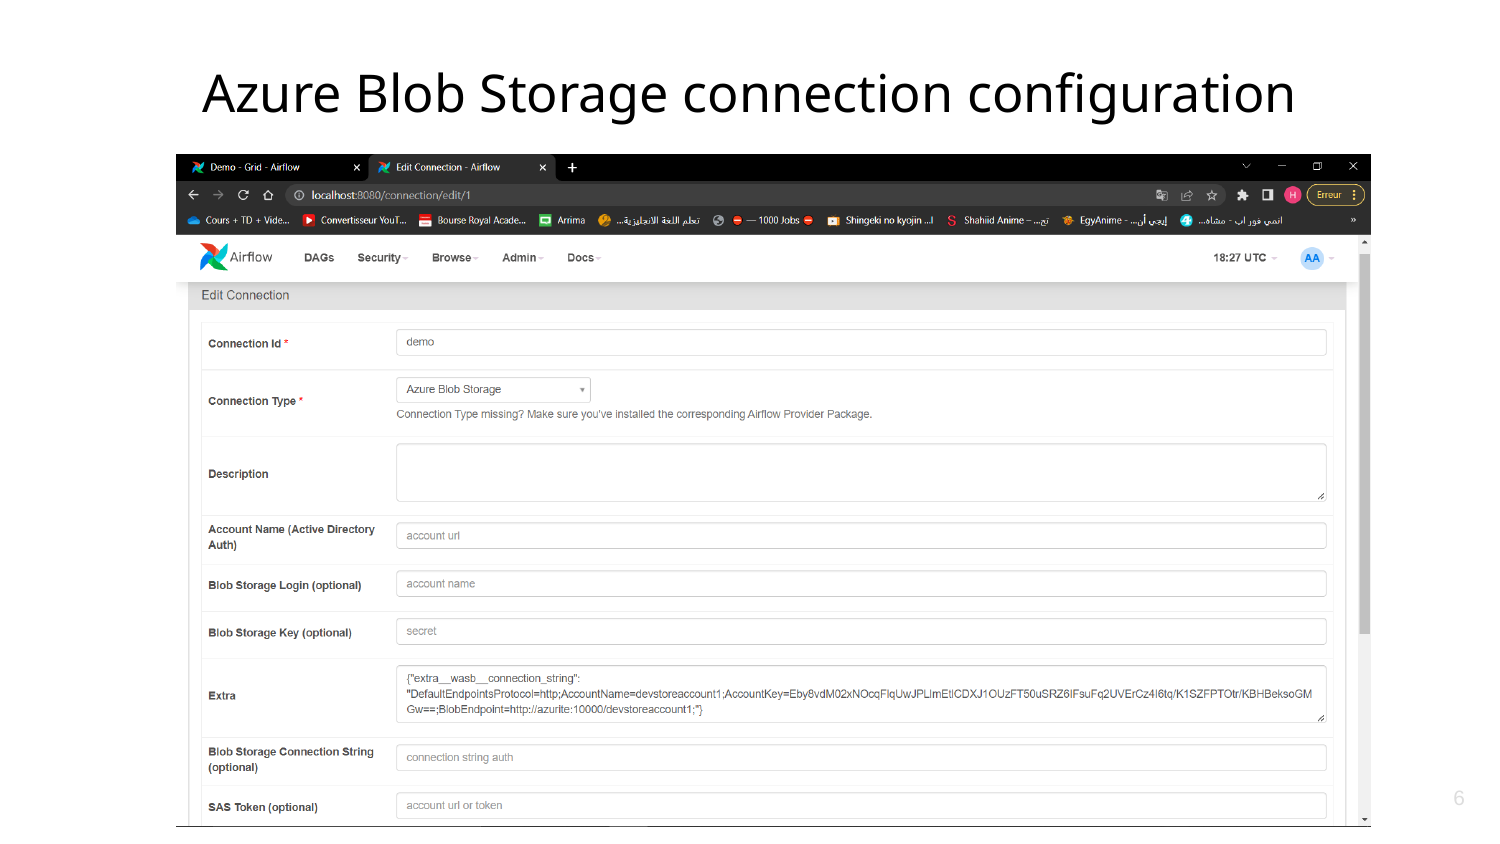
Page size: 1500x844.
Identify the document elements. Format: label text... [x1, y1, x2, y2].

slide_number 6 [1389, 764, 1480, 830]
title Azure Blob Storage connection configuration [84, 49, 1416, 134]
picture [175, 154, 1371, 827]
